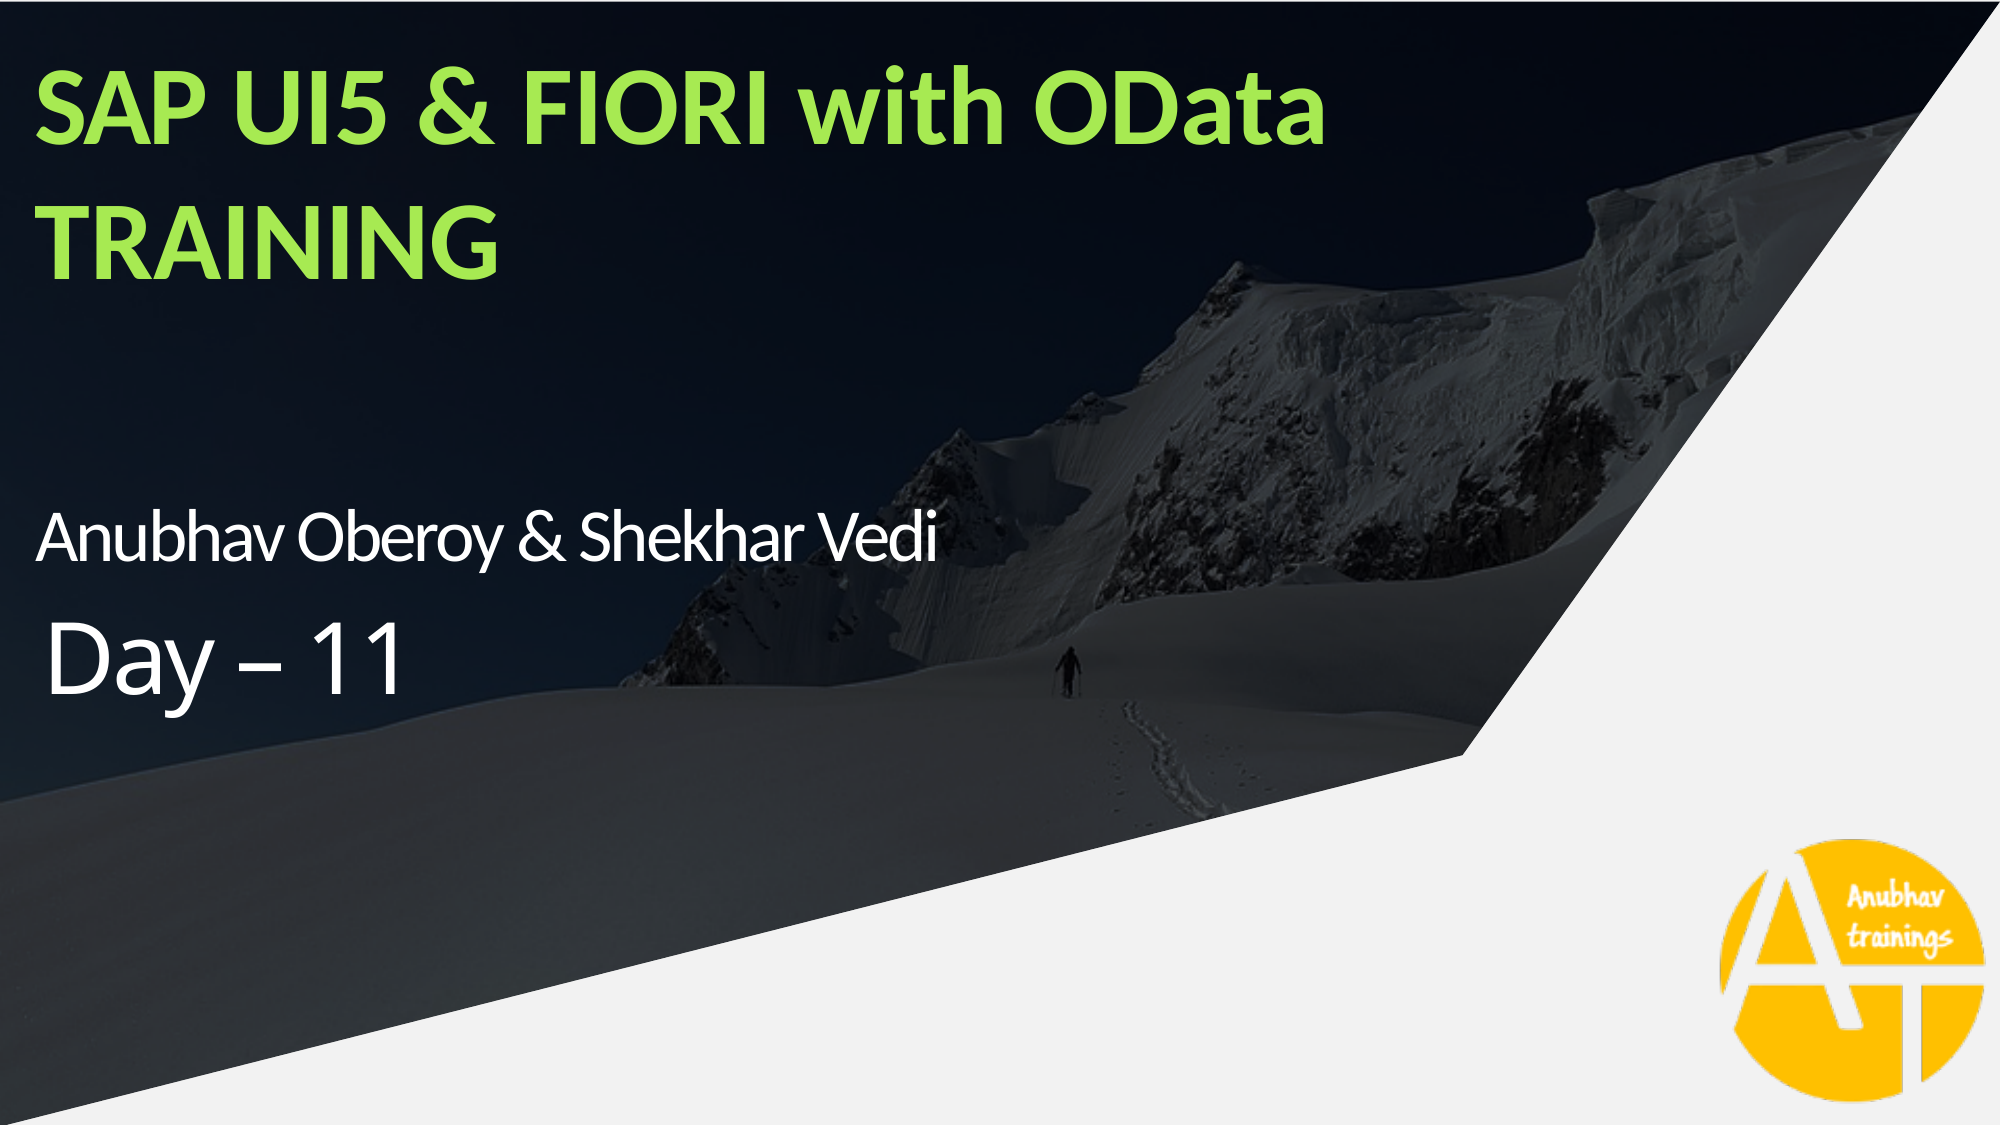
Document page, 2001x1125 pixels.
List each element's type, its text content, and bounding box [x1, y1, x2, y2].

text_box SAP UI5 & FIORI with OData TRAINING [20, 25, 1796, 310]
text_box Anubhav Oberoy & Shekhar Vedi [20, 478, 1108, 584]
picture [1694, 822, 2000, 1125]
text_box Day – 11 [27, 587, 1115, 722]
text_box [0, 0, 2000, 1125]
